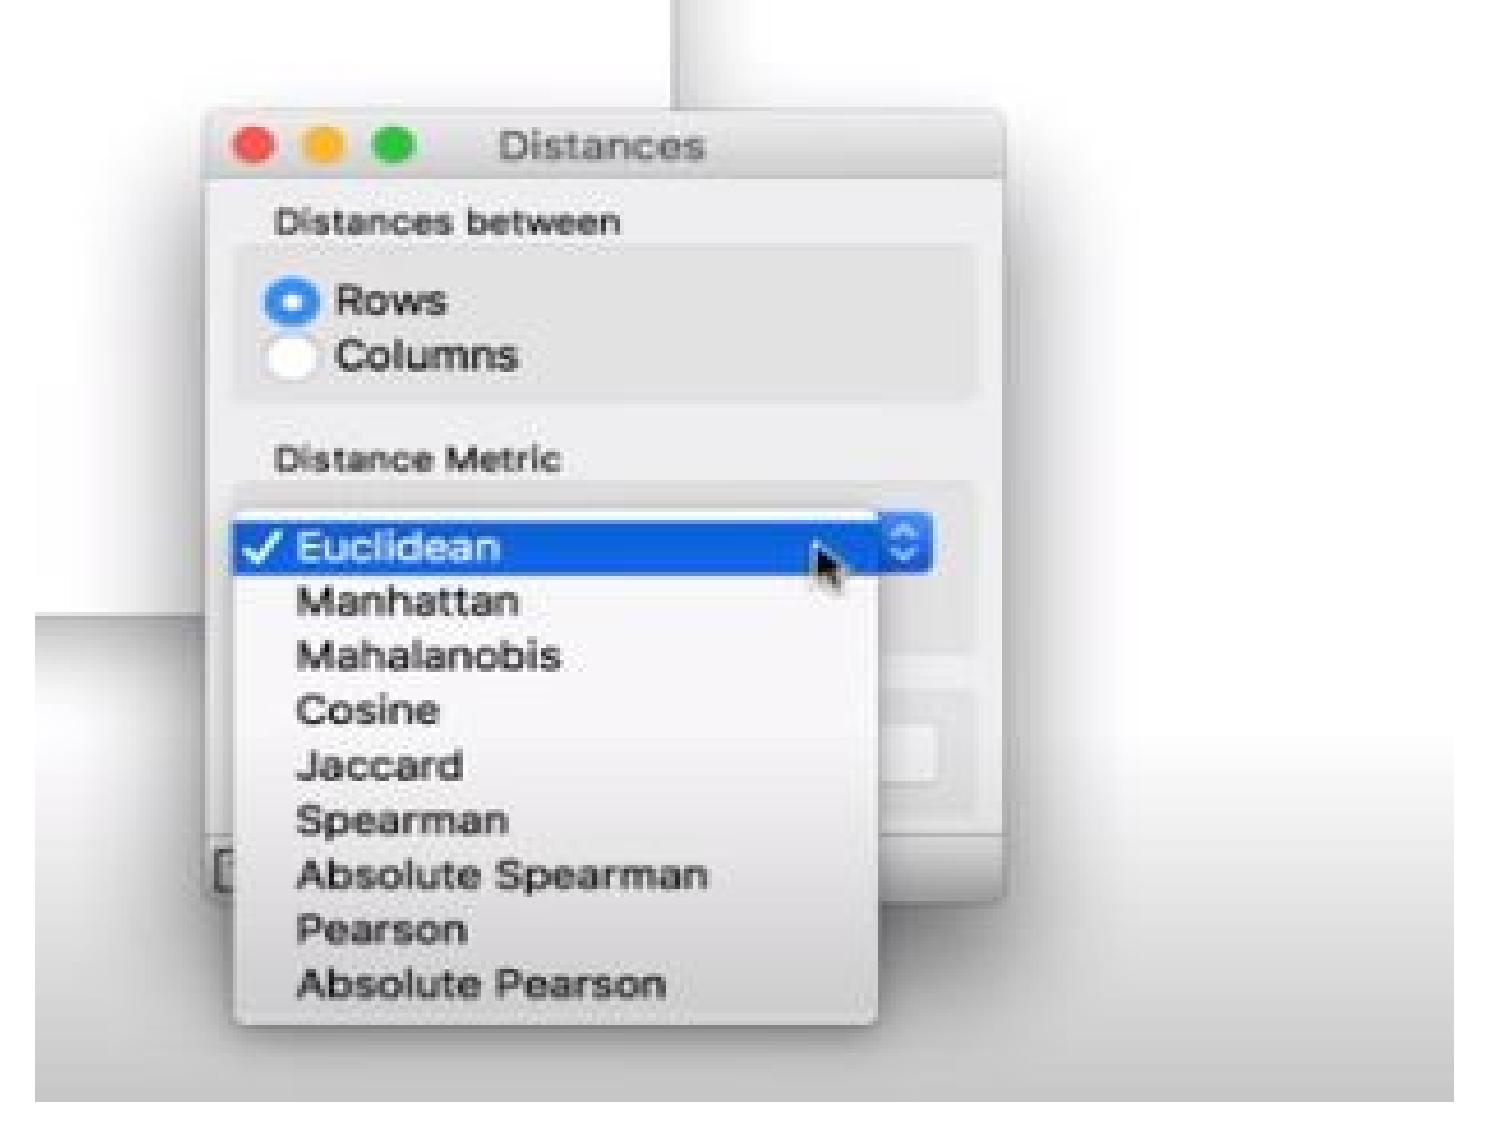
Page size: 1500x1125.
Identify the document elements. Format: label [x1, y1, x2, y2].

list [34, 0, 1454, 1102]
